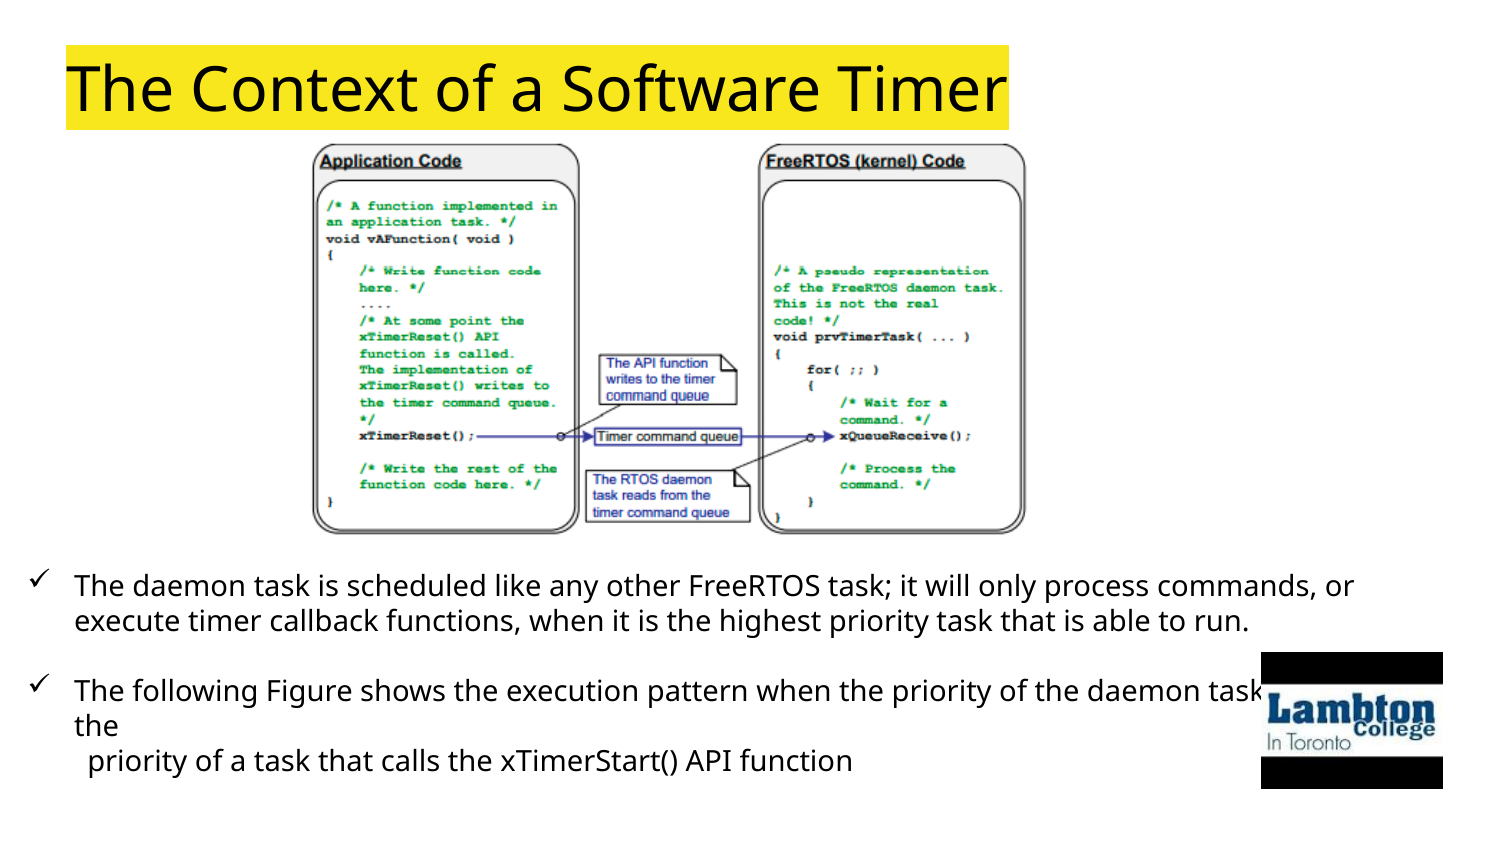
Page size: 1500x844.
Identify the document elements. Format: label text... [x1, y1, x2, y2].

picture [287, 134, 1038, 547]
picture [1261, 652, 1443, 790]
text_box The daemon task is scheduled like any other FreeRTOS task; it will only process commands, or execute timer callback functions, when it is the highest priority task that is able to run. The following Figure shows the execution pattern when the priority of the daemon task is below the priority of a task that calls the xTimerStart() API function [12, 168, 1425, 844]
text_box The Context of a Software Timer [51, 34, 1449, 207]
